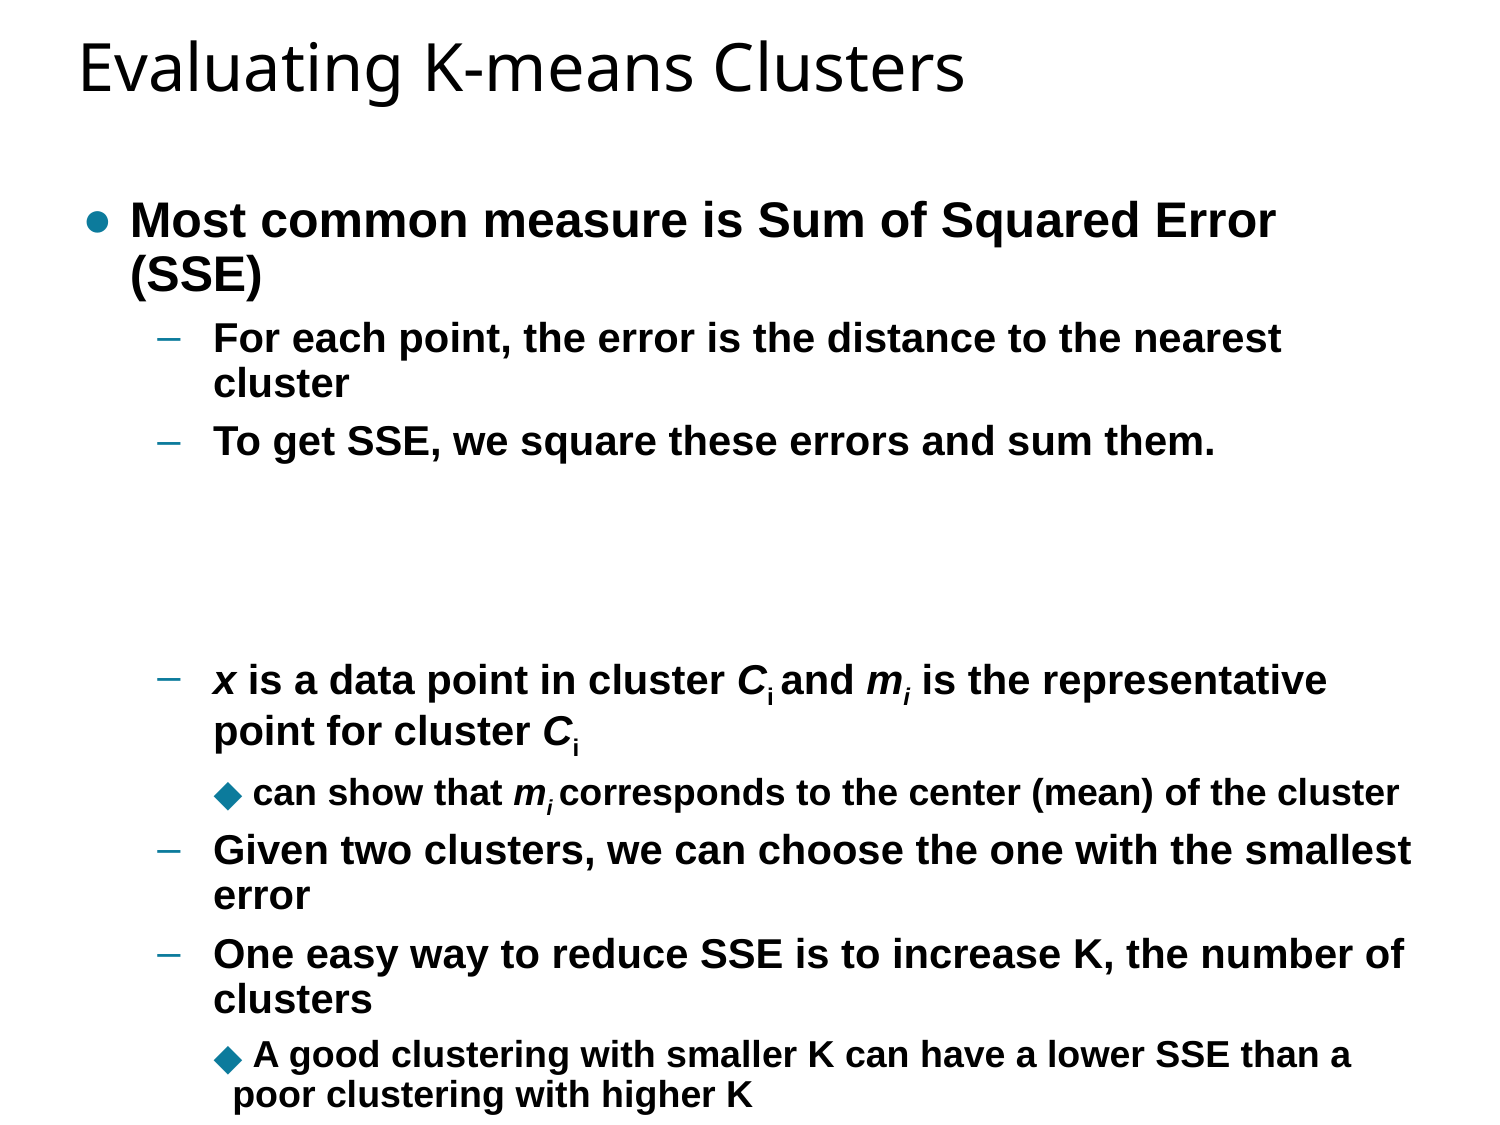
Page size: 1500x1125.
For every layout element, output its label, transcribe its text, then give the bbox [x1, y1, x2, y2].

text_box Evaluating K-means Clusters [62, 24, 1421, 113]
text_box Most common measure is Sum of Squared Error (SSE) For each point, the error is the distance to the nearest cluster To get SSE, we square these errors and sum them. x is a data point in cluster Ci and mi is the representative point for cluster Ci can show that mi corresponds to the center (mean) of the cluster Given two clusters, we can choose the one with the smallest error One easy way to reduce SSE is to increase K, the number of clusters A good clustering with smaller K can have a lower SSE than a poor clustering with higher K [67, 187, 1433, 1038]
